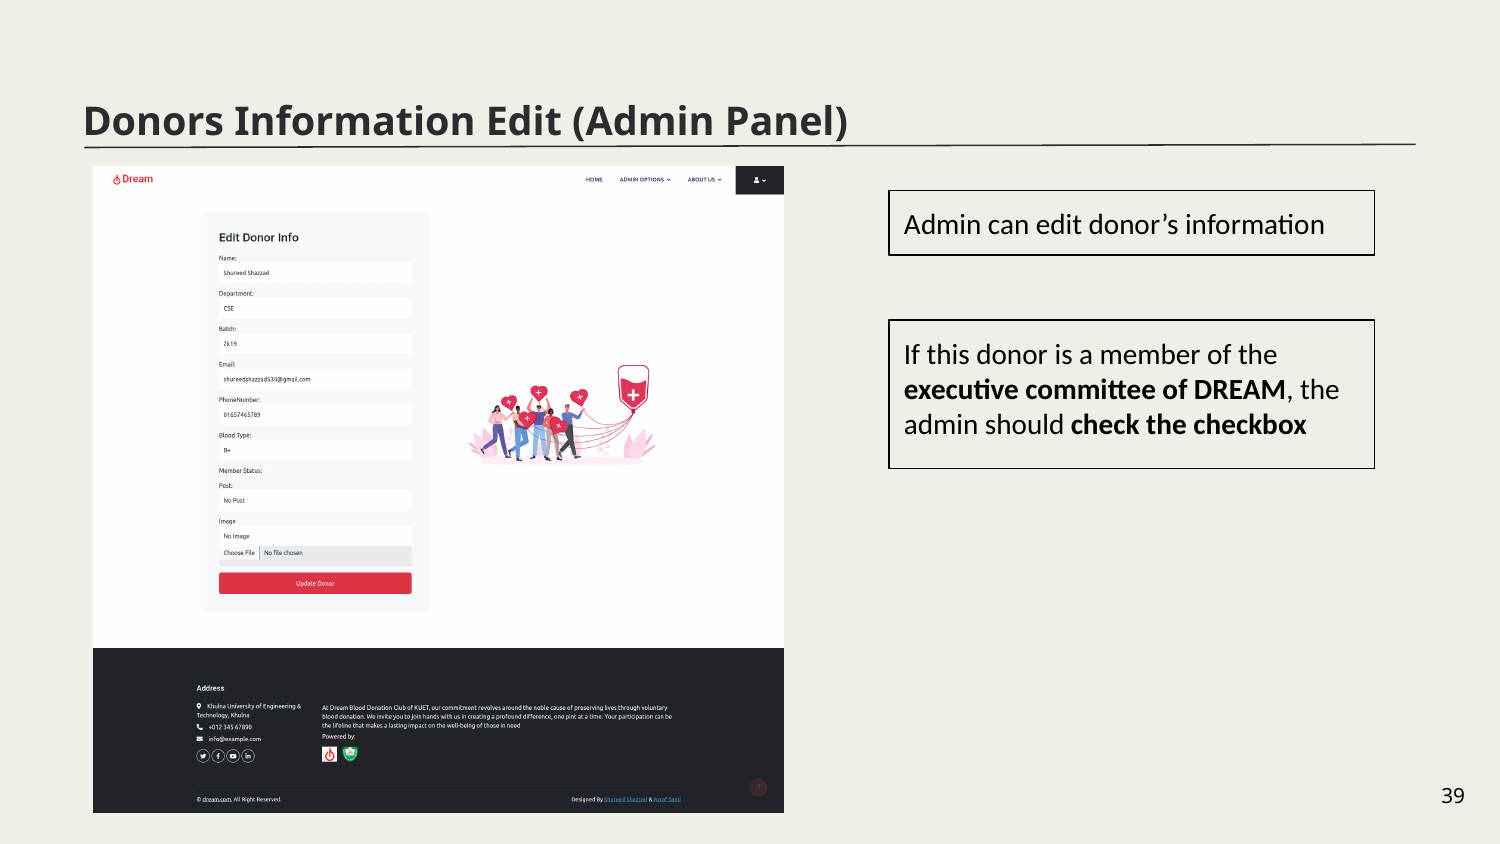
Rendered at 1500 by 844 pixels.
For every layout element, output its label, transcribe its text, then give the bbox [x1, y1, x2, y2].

slide_number ‹#› [1389, 764, 1480, 830]
text_box Admin can edit donor’s information [888, 190, 1375, 256]
picture [93, 166, 784, 813]
text_box If this donor is a member of the executive committee of DREAM, the admin should check the checkbox [888, 320, 1375, 469]
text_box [84, 144, 1416, 148]
text_box Donors Information Edit (Admin Panel) [82, 77, 1414, 144]
